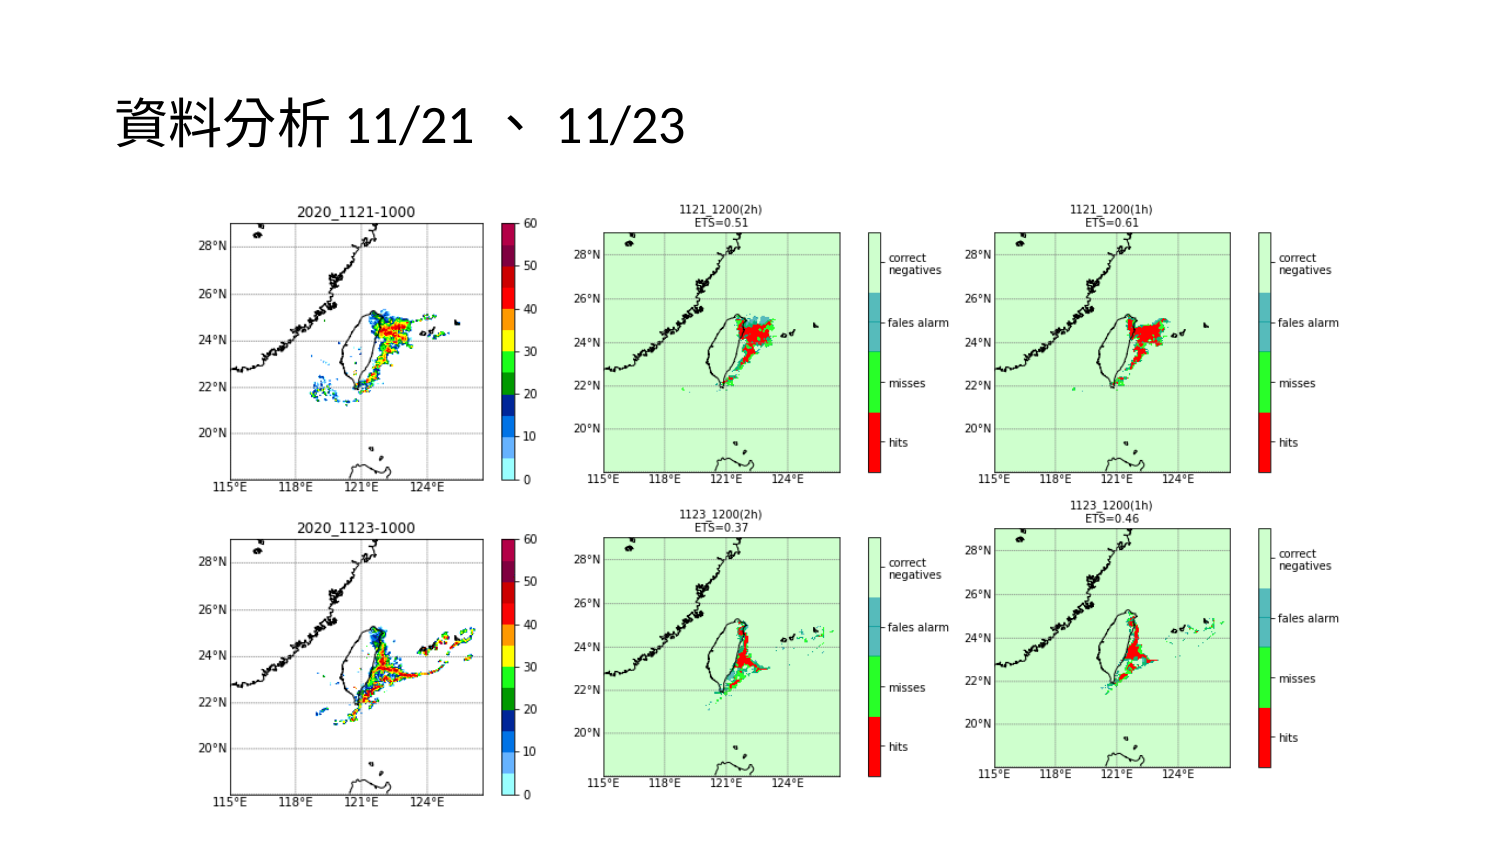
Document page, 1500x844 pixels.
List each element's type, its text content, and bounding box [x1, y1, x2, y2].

title 資料分析11/21、11/23 [103, 44, 1397, 208]
picture [189, 196, 546, 502]
picture [565, 196, 1348, 798]
picture [189, 511, 546, 818]
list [565, 196, 954, 493]
